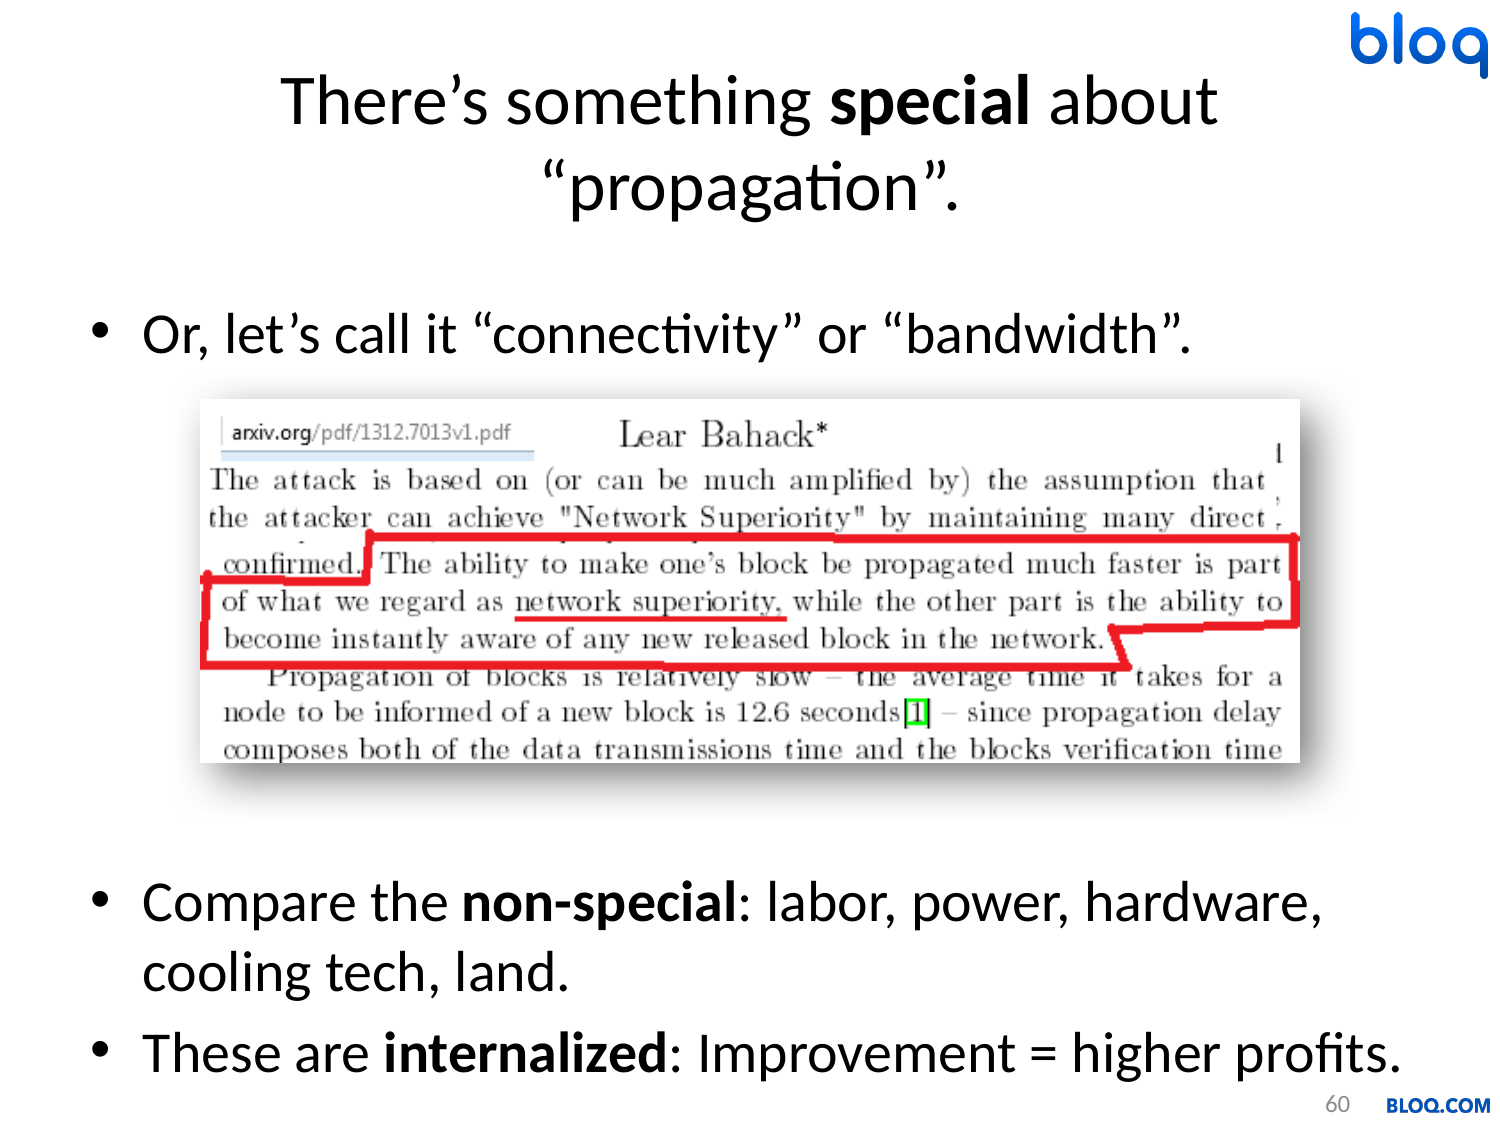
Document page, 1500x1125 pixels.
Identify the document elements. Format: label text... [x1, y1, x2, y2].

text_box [197, 403, 1324, 787]
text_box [193, 392, 1338, 801]
slide_number 60 [1015, 1072, 1366, 1125]
picture [200, 399, 1300, 763]
picture [1351, 12, 1488, 79]
picture [1425, 1098, 1490, 1113]
title There’s something special about “propagation”. [75, 45, 1425, 233]
list Or, let’s call it “connectivity” or “bandwidth”. Compare the non-special: labor, power, hardware, cooling tech, land. These are internalized: Improvement = higher profits. [75, 287, 1425, 1125]
